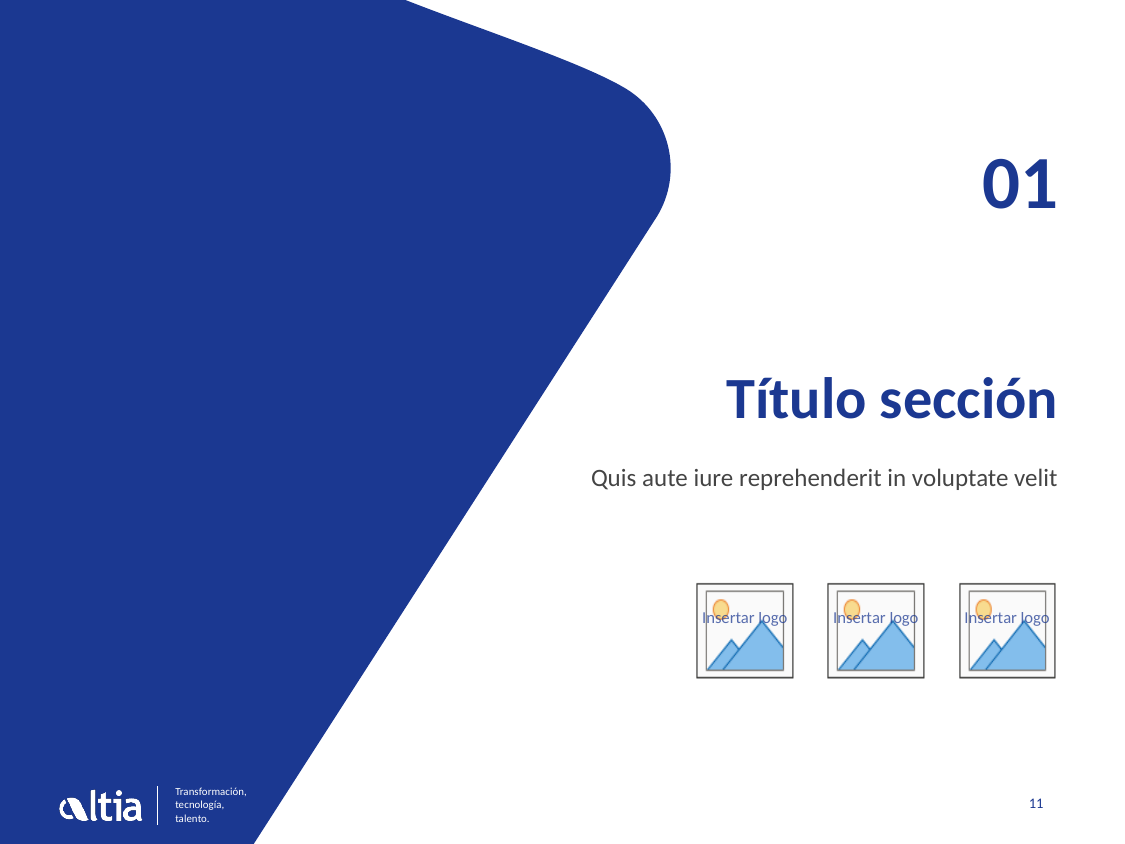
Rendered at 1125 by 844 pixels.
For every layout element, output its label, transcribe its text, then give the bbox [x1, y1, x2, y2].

picture [693, 579, 796, 683]
list Título sección [432, 368, 1059, 451]
list Quis aute iure reprehenderit in voluptate velit [432, 464, 1059, 561]
picture [58, 788, 144, 822]
slide_number 11 [977, 779, 1059, 825]
list 01 [875, 112, 1059, 232]
picture [955, 579, 1059, 683]
picture [824, 579, 928, 683]
